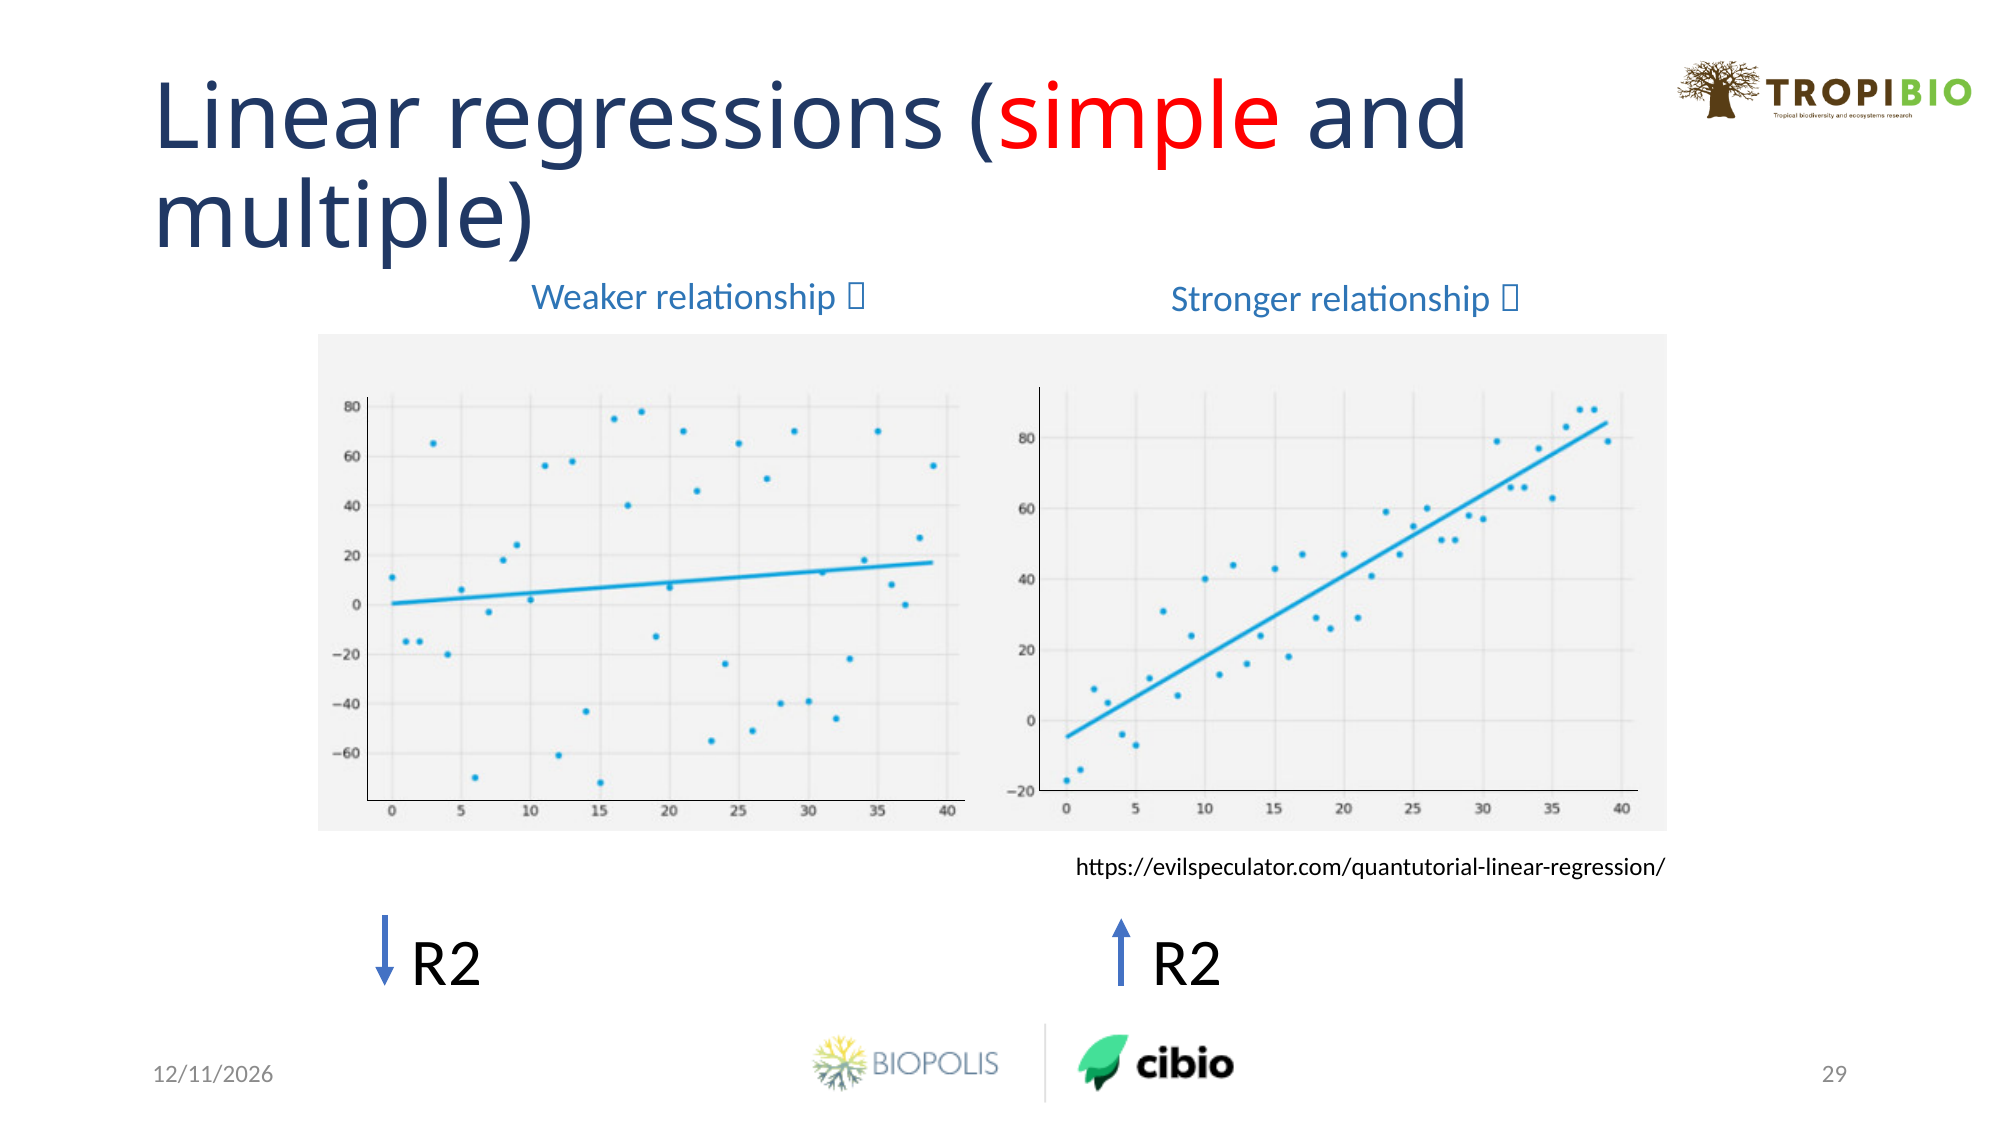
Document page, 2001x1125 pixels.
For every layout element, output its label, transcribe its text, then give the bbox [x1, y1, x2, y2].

text_box Stronger relationship  [1156, 266, 1568, 327]
title Linear regressions (simple and multiple) [137, 59, 1863, 278]
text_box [318, 334, 1682, 889]
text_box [367, 911, 1068, 1088]
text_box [1107, 911, 1808, 1088]
picture [1666, 51, 1986, 125]
picture [803, 1013, 1239, 1117]
text_box Weaker relationship  [516, 264, 883, 325]
slide_number 29 [1412, 1042, 1863, 1103]
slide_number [137, 1042, 588, 1103]
